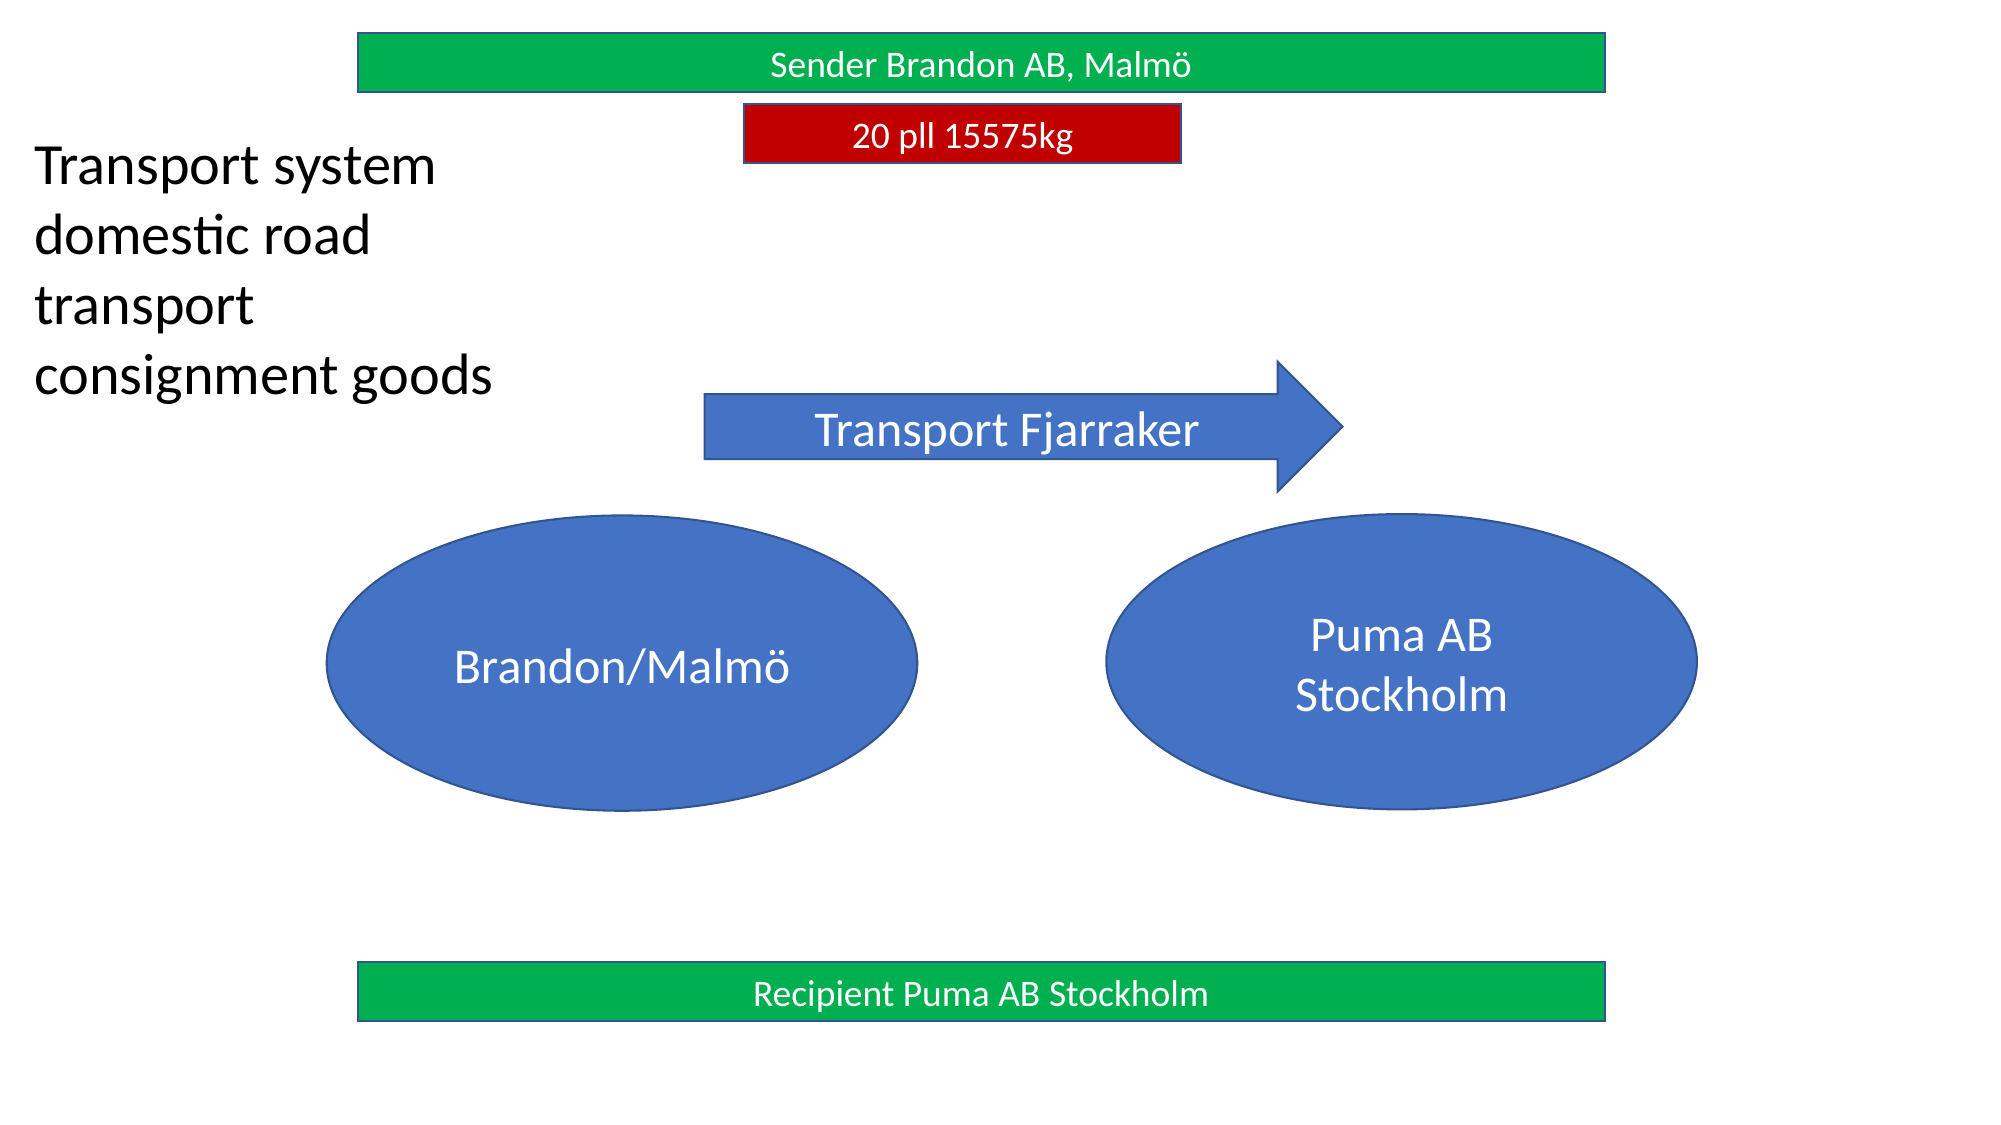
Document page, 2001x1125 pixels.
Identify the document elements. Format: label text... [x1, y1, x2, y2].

text_box Transport Fjarraker [703, 393, 927, 461]
text_box Sender Brandon AB, Malmö [357, 32, 1606, 93]
text_box 20 pll 15575kg [743, 103, 1182, 164]
text_box Transport system domestic road transport consignment goods [19, 118, 562, 414]
text_box Puma AB Stockholm [1435, 513, 1698, 810]
text_box Brandon/Malmö [325, 514, 919, 812]
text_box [927, 182, 1435, 872]
text_box Recipient Puma AB Stockholm [357, 961, 1606, 1022]
